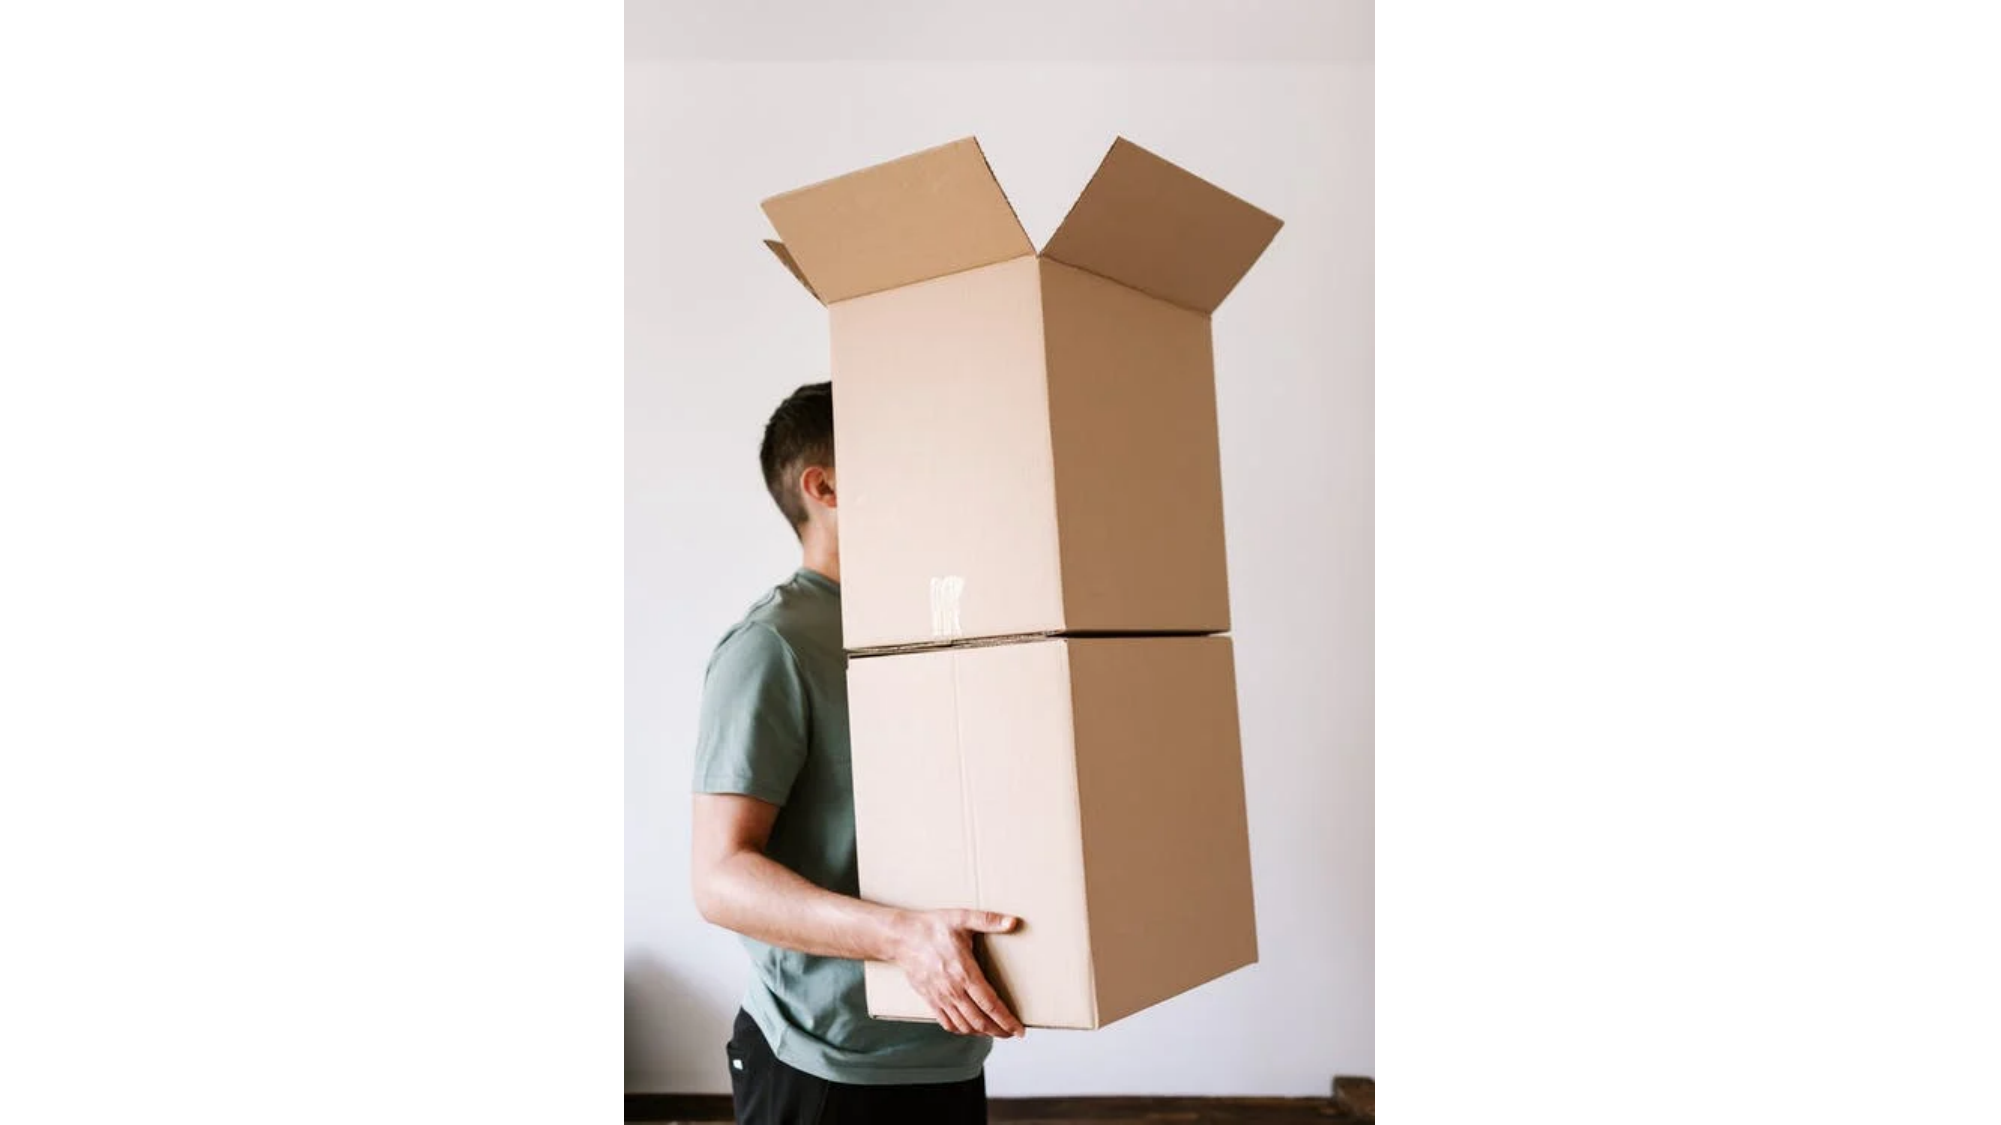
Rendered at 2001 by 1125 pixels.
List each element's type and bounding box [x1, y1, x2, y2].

picture [624, 0, 1375, 1125]
